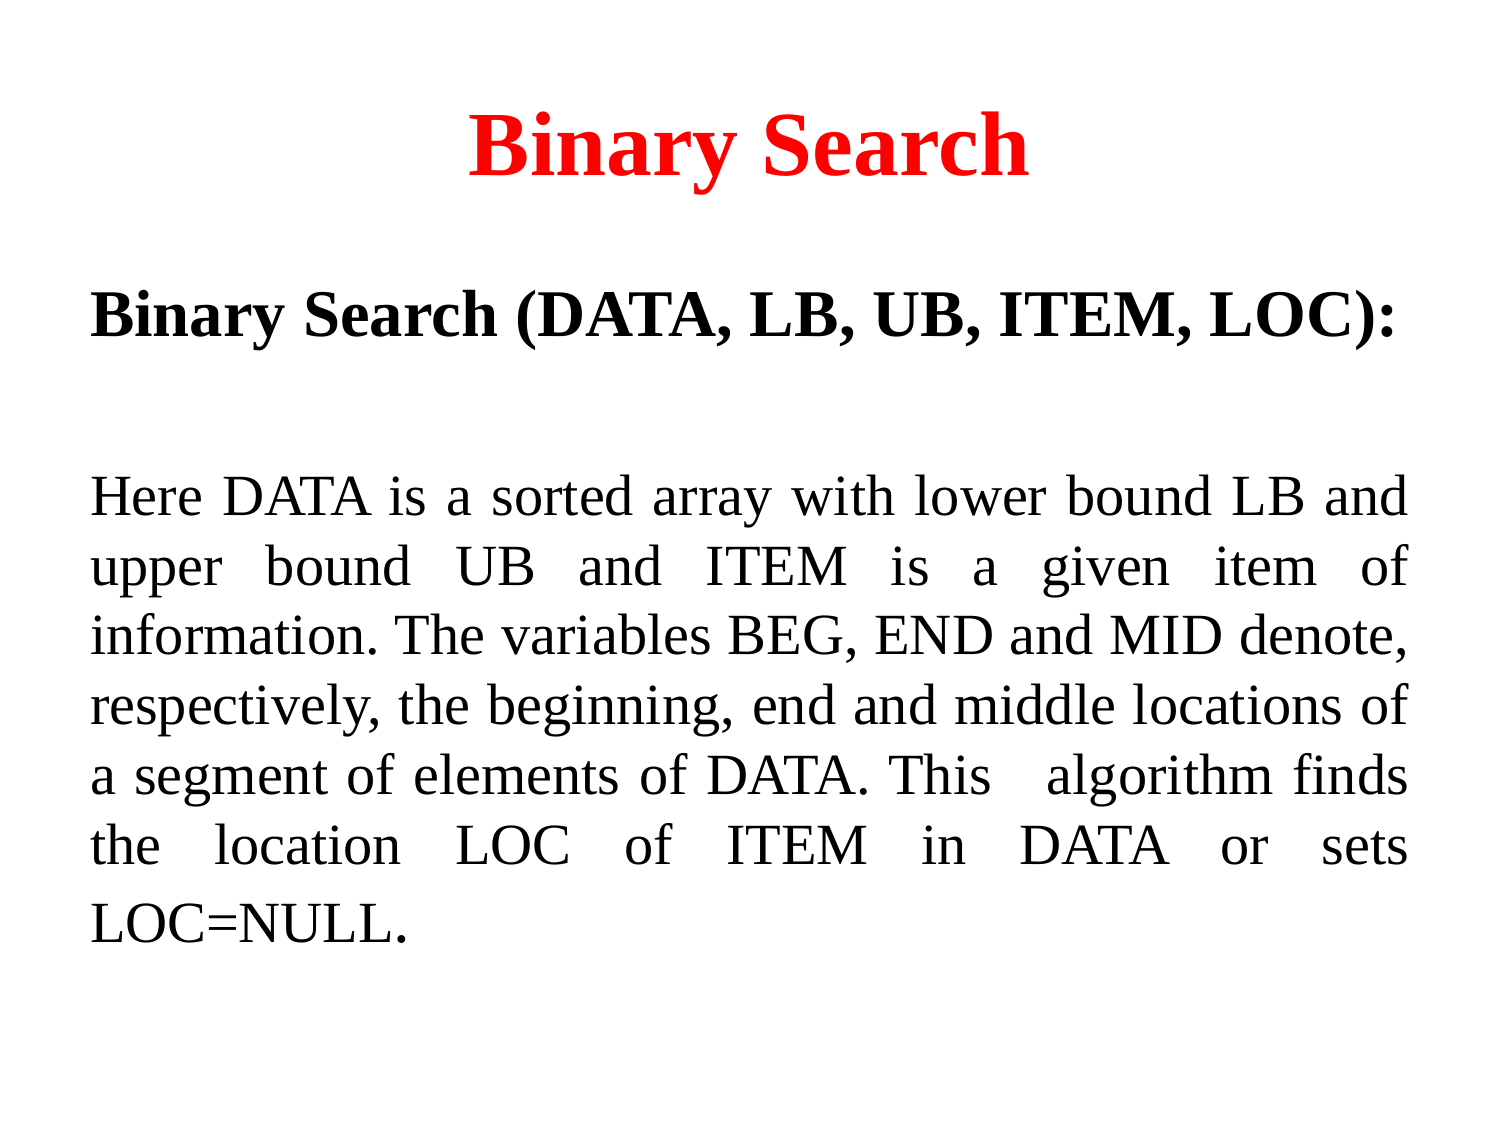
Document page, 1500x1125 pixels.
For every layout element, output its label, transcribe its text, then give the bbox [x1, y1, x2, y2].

title Binary Search [75, 45, 1425, 233]
list Binary Search (DATA, LB, UB, ITEM, LOC): Here DATA is a sorted array with lower bound LB and upper bound UB and ITEM is a given item of information. The variables BEG, END and MID denote, respectively, the beginning, end and middle locations of a segment of elements of DATA. This algorithm finds the location LOC of ITEM in DATA or sets LOC=NULL. [75, 262, 1425, 1005]
